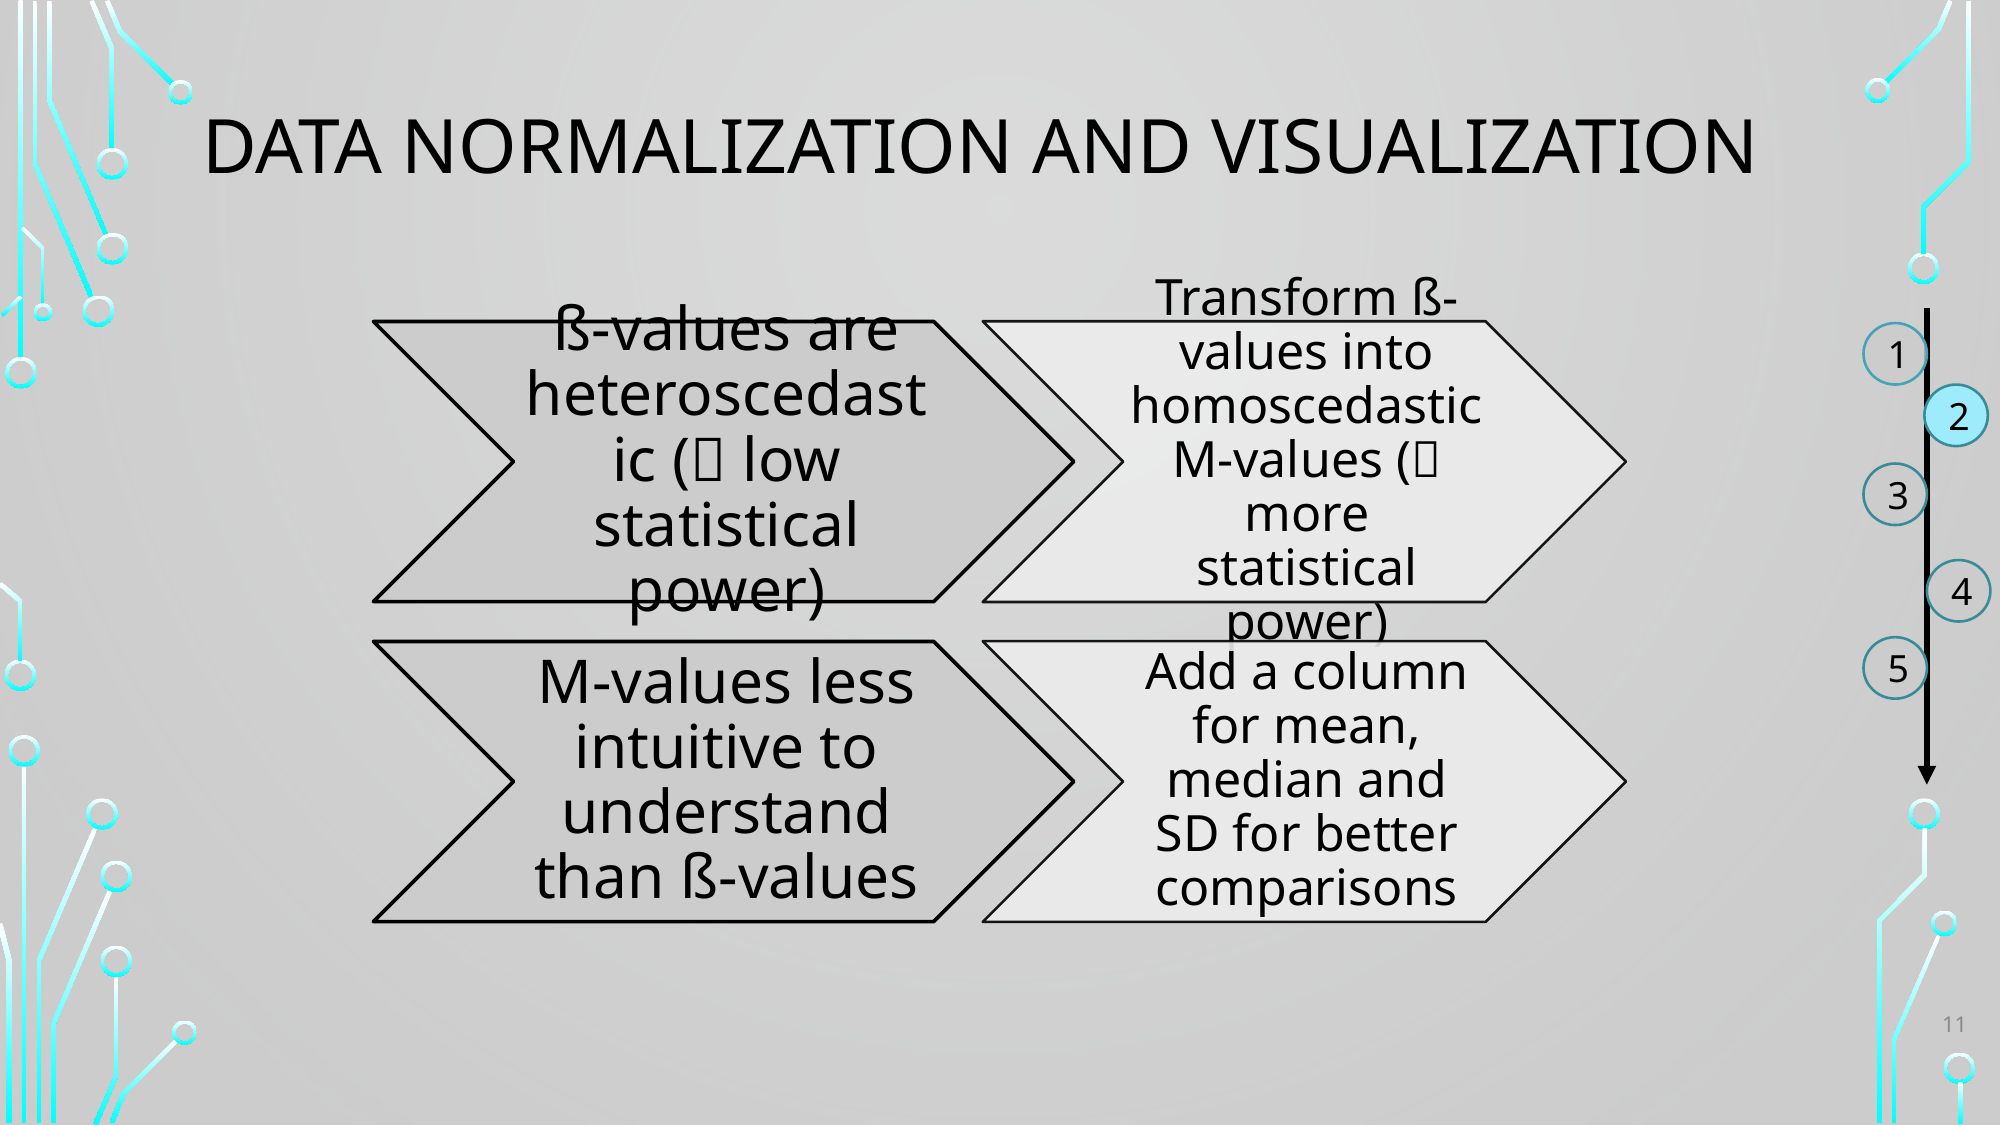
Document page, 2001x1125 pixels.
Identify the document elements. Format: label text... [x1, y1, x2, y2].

text_box 3 [1862, 462, 1926, 527]
text_box 1 [1862, 321, 1926, 386]
text_box 4 [1928, 558, 1992, 623]
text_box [372, 233, 1627, 1010]
slide_number 11 [1855, 995, 1983, 1055]
title Data normalization and vIsualization [187, 101, 1813, 344]
text_box 2 [1928, 383, 1990, 448]
text_box 5 [1862, 635, 1926, 700]
